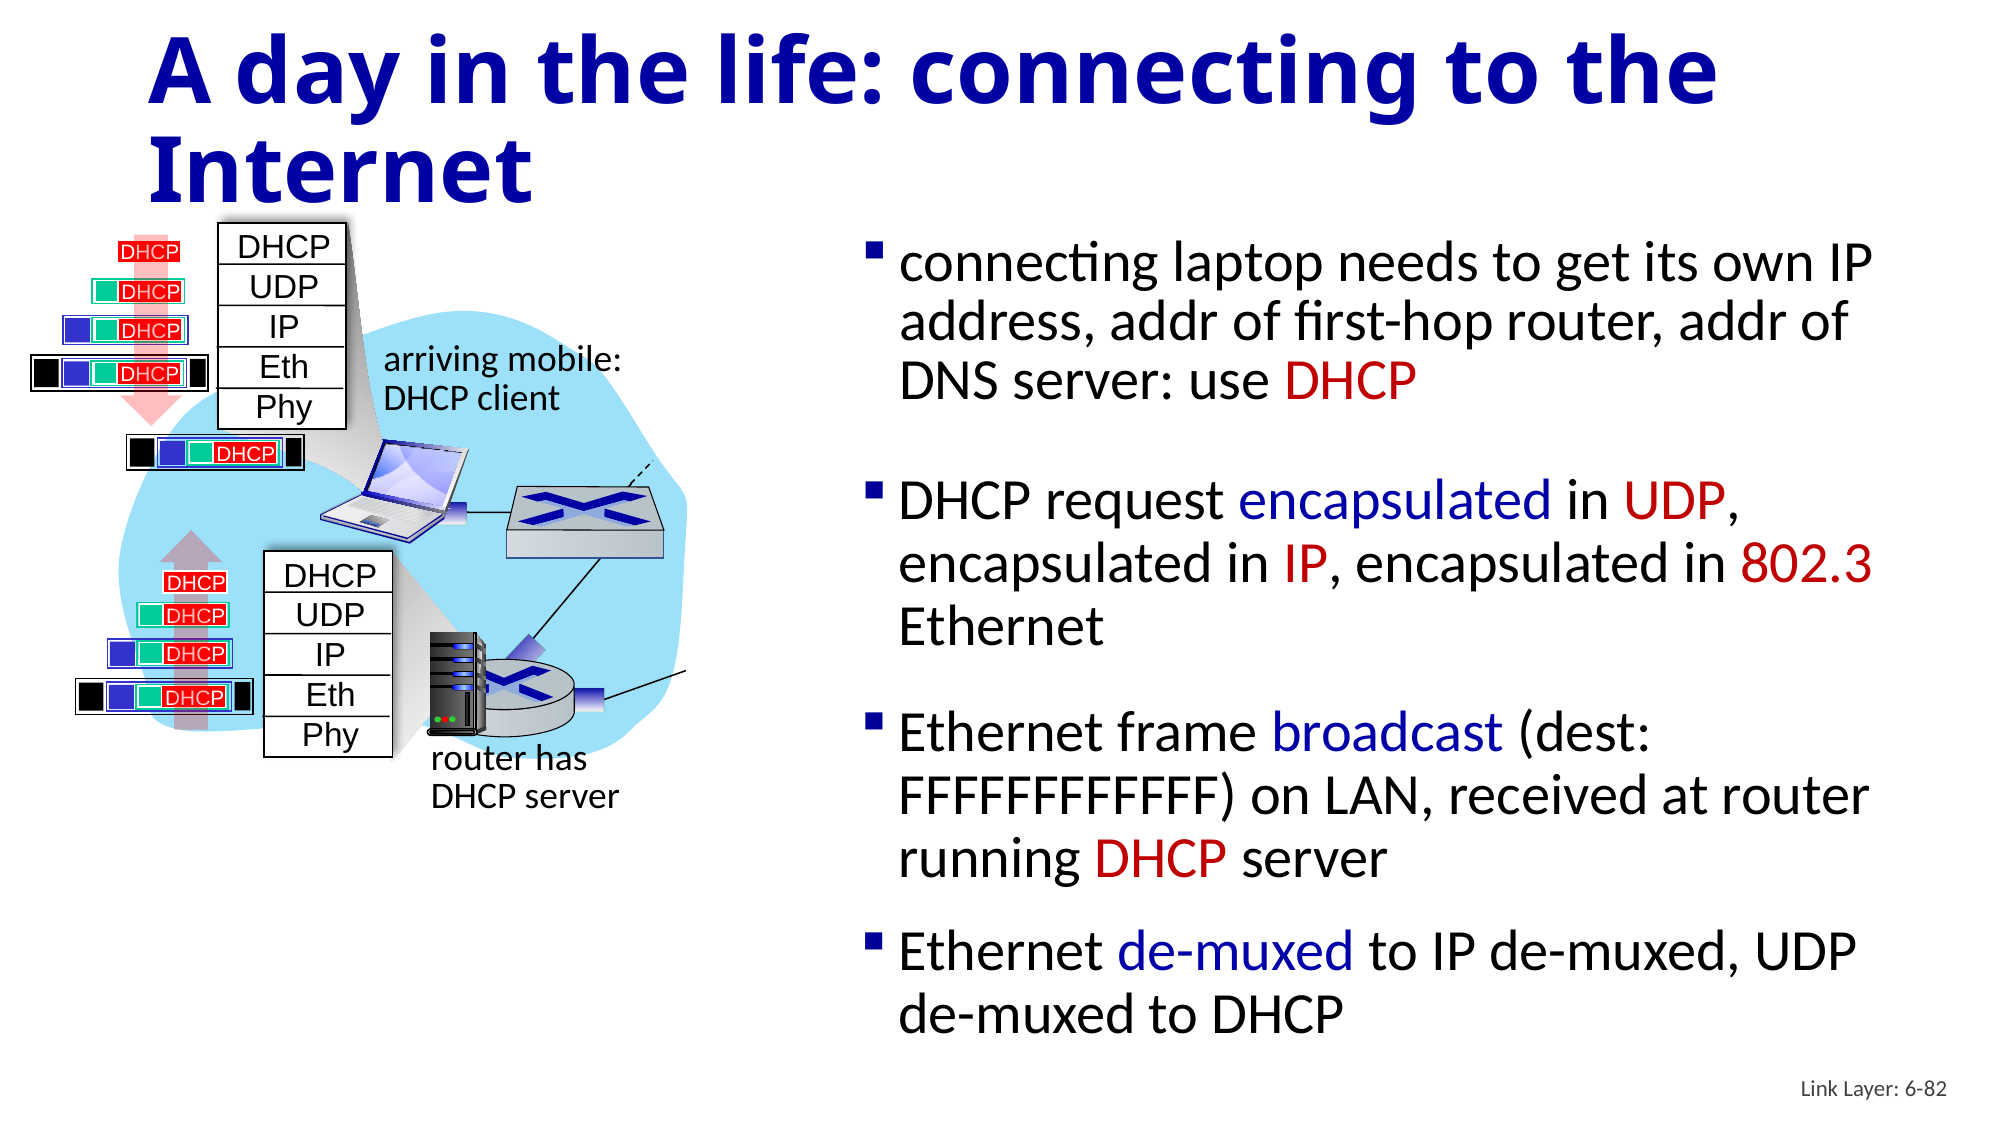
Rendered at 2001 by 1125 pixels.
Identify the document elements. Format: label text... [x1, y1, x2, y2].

text_box arriving mobile: DHCP client [383, 333, 638, 425]
text_box Ethernet frame broadcast (dest: FFFFFFFFFFFF) on LAN, received at router running DHCP server [845, 693, 1925, 951]
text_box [319, 439, 470, 546]
text_box [383, 425, 688, 732]
text_box connecting laptop needs to get its own IP address, addr of first-hop router, addr of DNS server: use DHCP [846, 226, 1944, 433]
slide_number Link Layer: 6-82 [1919, 1056, 1963, 1117]
text_box [506, 634, 546, 659]
text_box Ethernet de-muxed to IP de-muxed, UDP de-muxed to DHCP [845, 912, 1919, 1125]
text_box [262, 546, 479, 762]
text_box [75, 529, 253, 730]
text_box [215, 218, 383, 492]
text_box [383, 310, 545, 333]
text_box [126, 432, 304, 473]
text_box [170, 392, 215, 432]
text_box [427, 632, 487, 736]
text_box [125, 473, 319, 730]
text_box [506, 486, 664, 559]
title A day in the life: connecting to the Internet [133, 49, 1859, 197]
text_box DHCP request encapsulated in UDP, encapsulated in IP, encapsulated in 802.3 Ethernet [846, 462, 1891, 677]
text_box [30, 234, 209, 426]
text_box [575, 688, 605, 712]
text_box router has DHCP server [415, 732, 635, 824]
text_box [151, 562, 241, 603]
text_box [479, 659, 575, 737]
